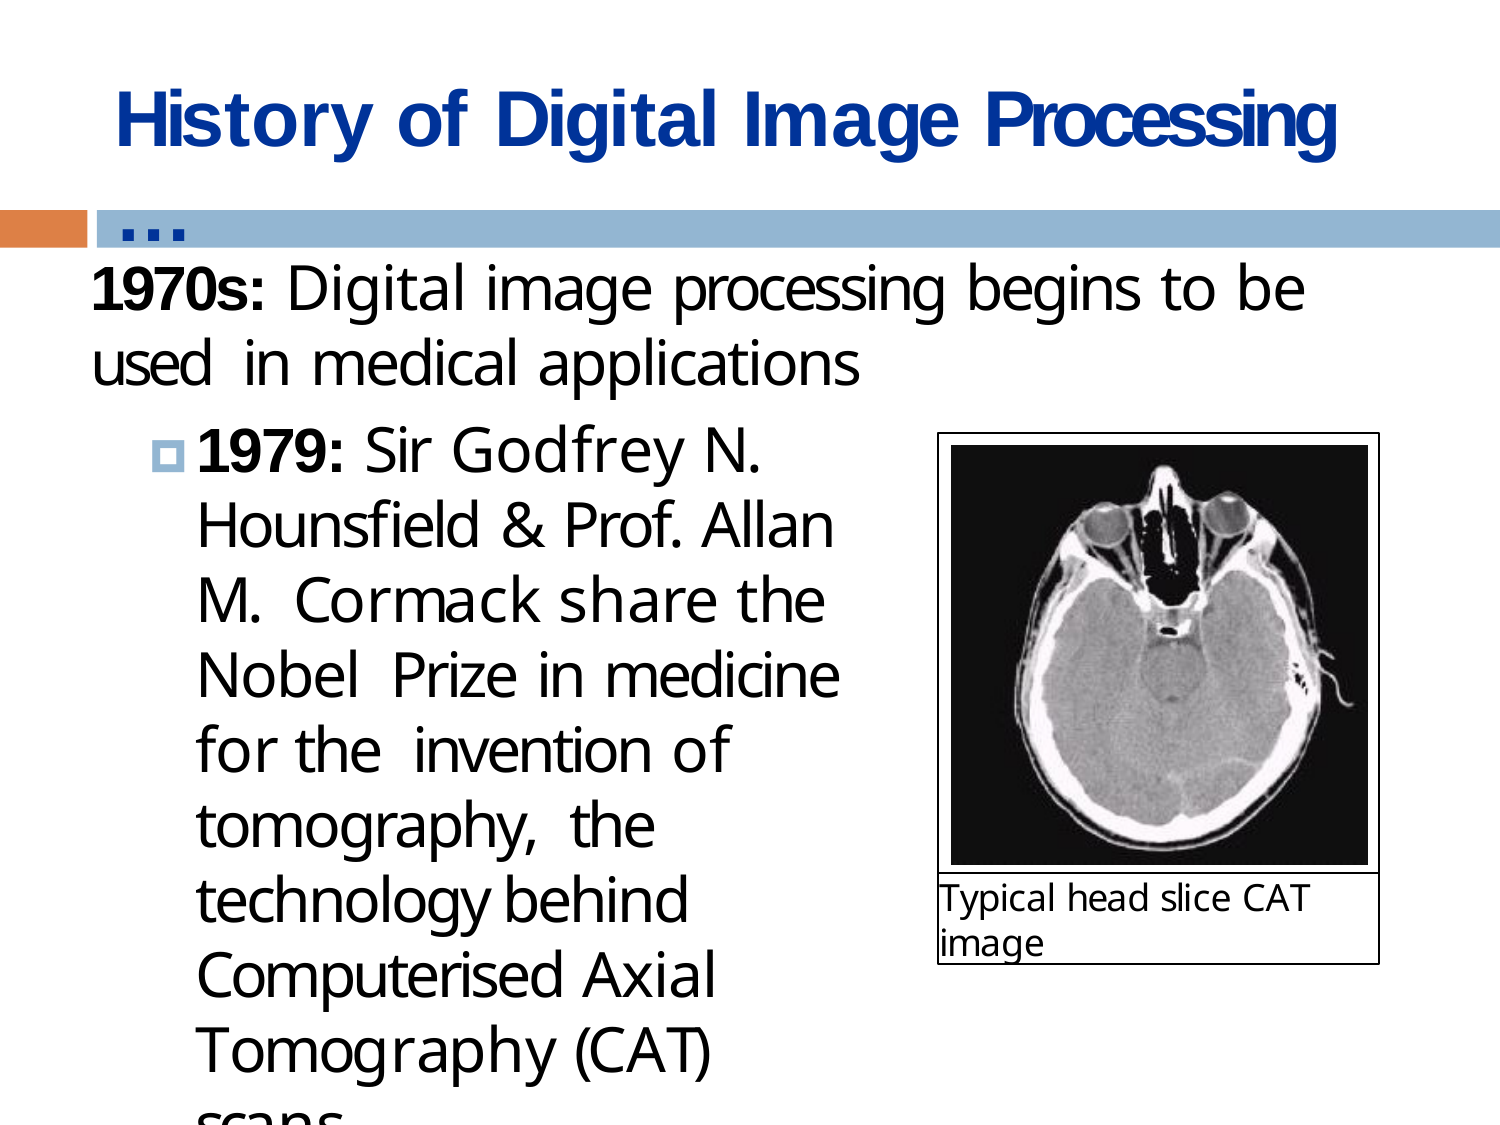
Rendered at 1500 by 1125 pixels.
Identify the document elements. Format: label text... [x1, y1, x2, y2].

picture [951, 445, 1369, 865]
title History of Digital Image Processing … [112, 64, 1385, 258]
text_box Typical head slice CAT image [937, 874, 1379, 965]
text_box 1970s: Digital image processing begins to be used in medical applications [87, 245, 1354, 398]
text_box [937, 432, 1379, 874]
text_box 🞑 1979: Sir Godfrey N. Hounsfield & Prof. Allan M. Cormack share the Nobel Prize in medicine for the invention of tomography, the technology behind Computerised Axial Tomography (CAT) scans [147, 408, 870, 1125]
